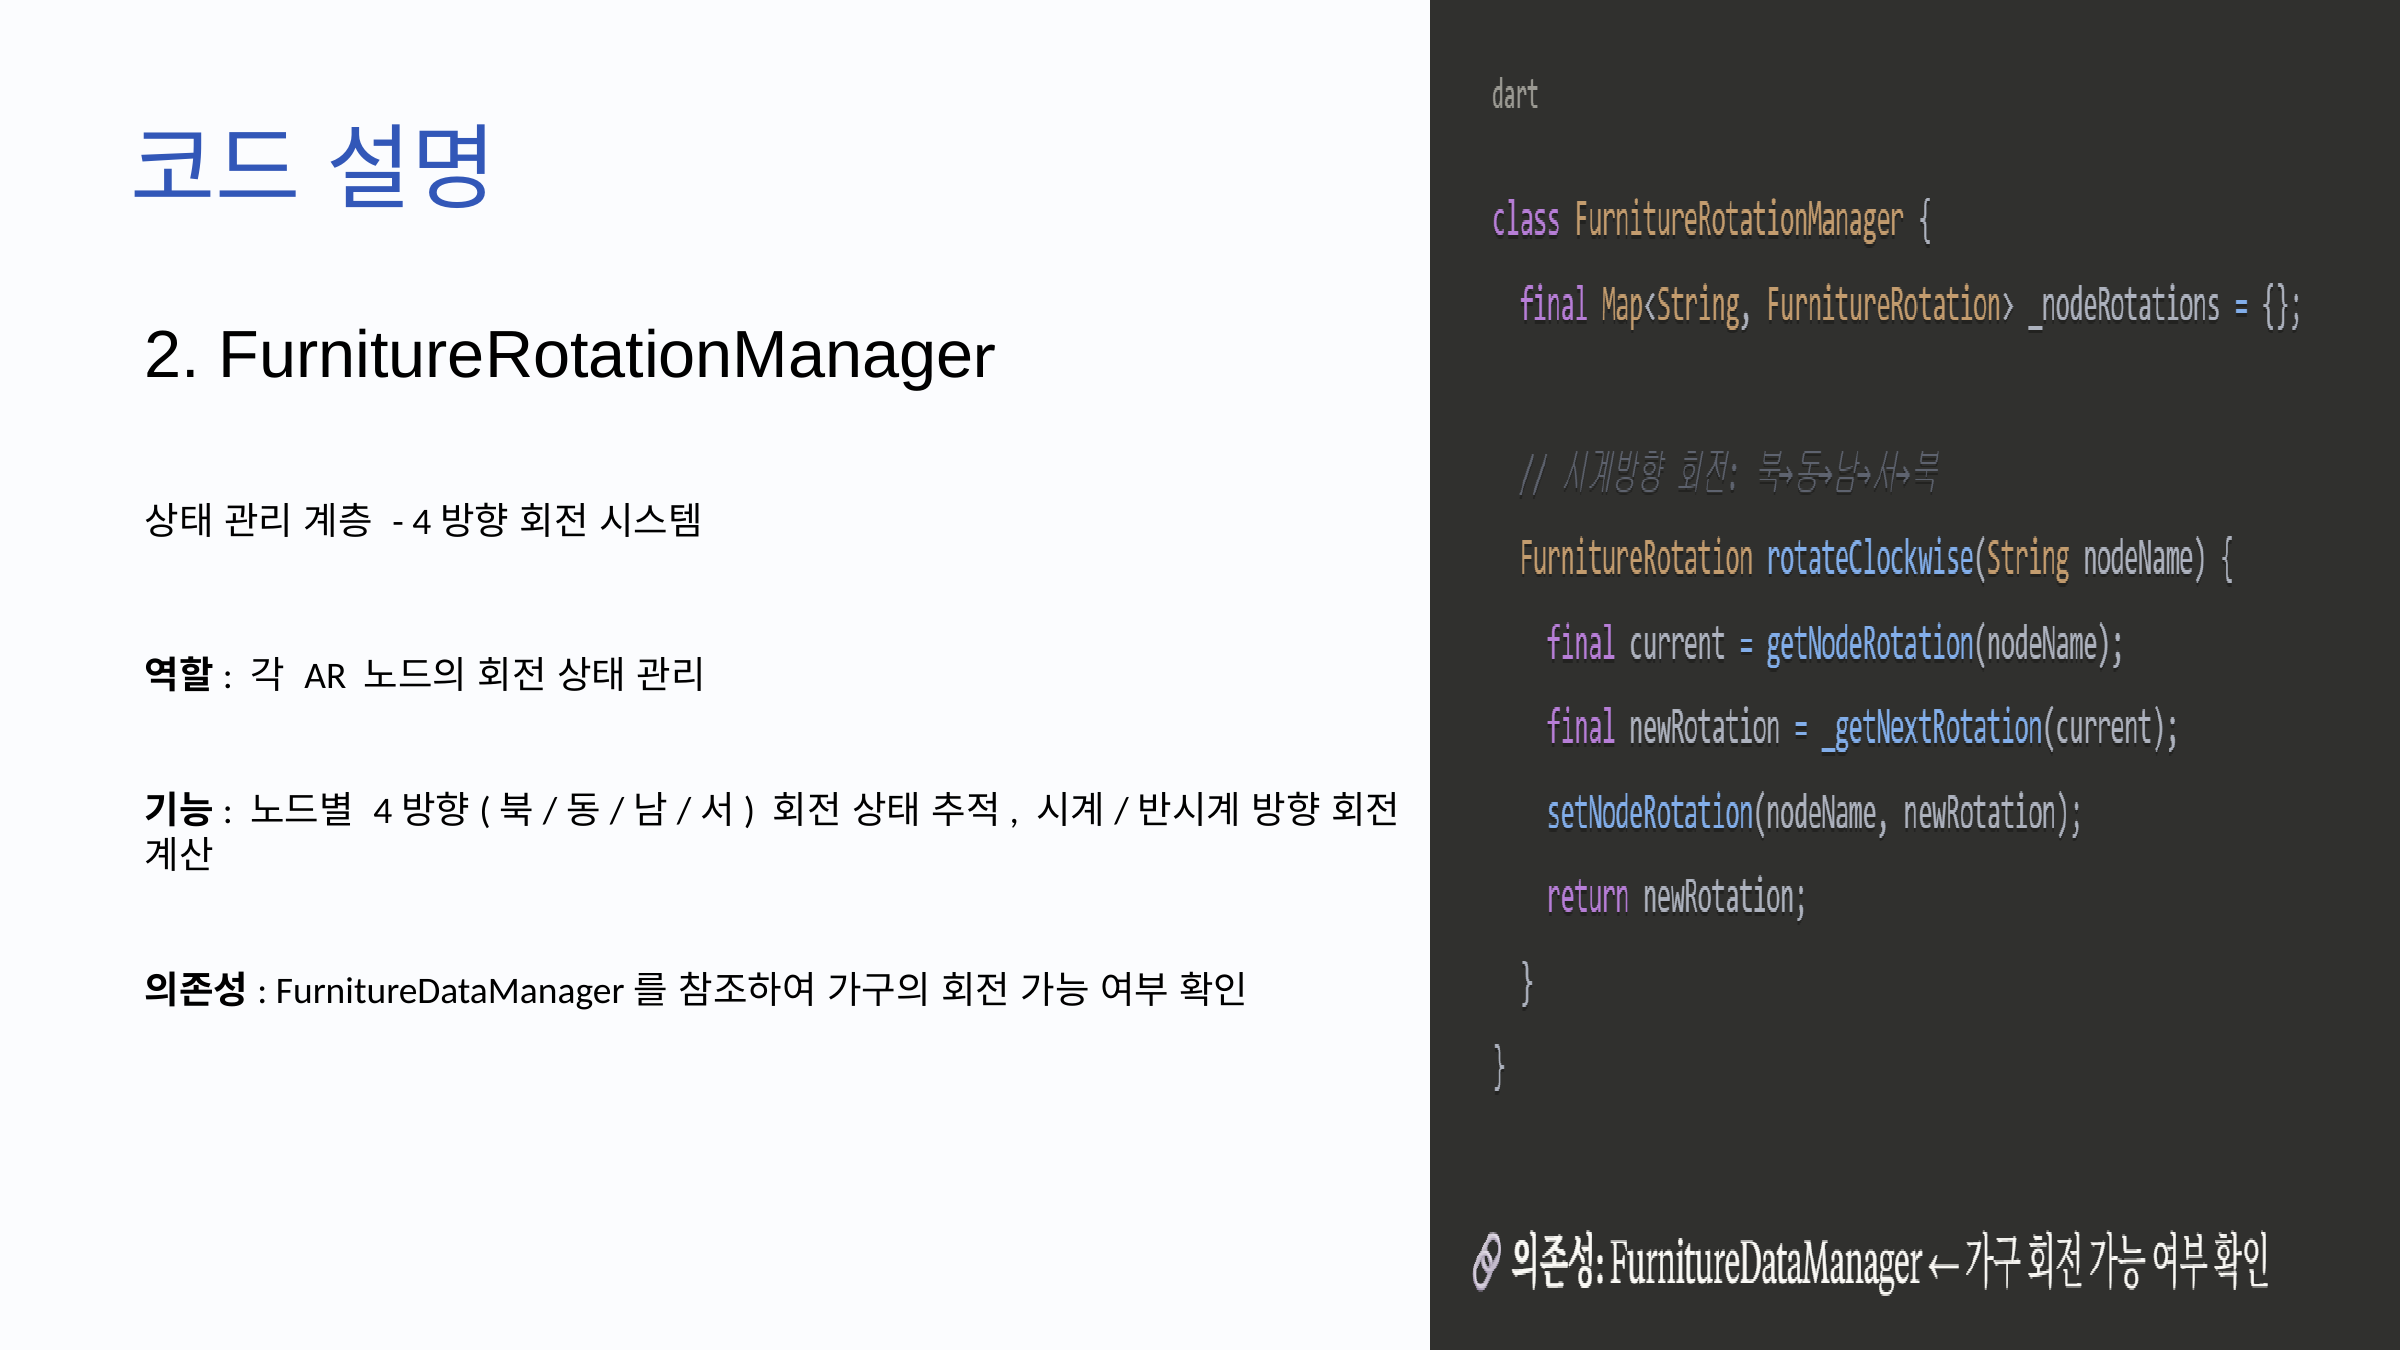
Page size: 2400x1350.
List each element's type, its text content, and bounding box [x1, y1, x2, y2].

text_box 상태 관리 계층 - 4방향 회전 시스템 [130, 490, 1331, 550]
text_box 코드 설명 [130, 104, 1061, 221]
text_box 역할: 각 AR 노드의 회전 상태 관리 기능: 노드별 4방향(북/동/남/서) 회전 상태 추적, 시계/반시계 방향 회전 계산 의존성: FurnitureDataManager를 참조하여 가구의 회전 가능 여부 확인 [130, 643, 1430, 1019]
text_box 2. FurnitureRotationManager [130, 303, 1316, 398]
picture [1430, 0, 2400, 1350]
